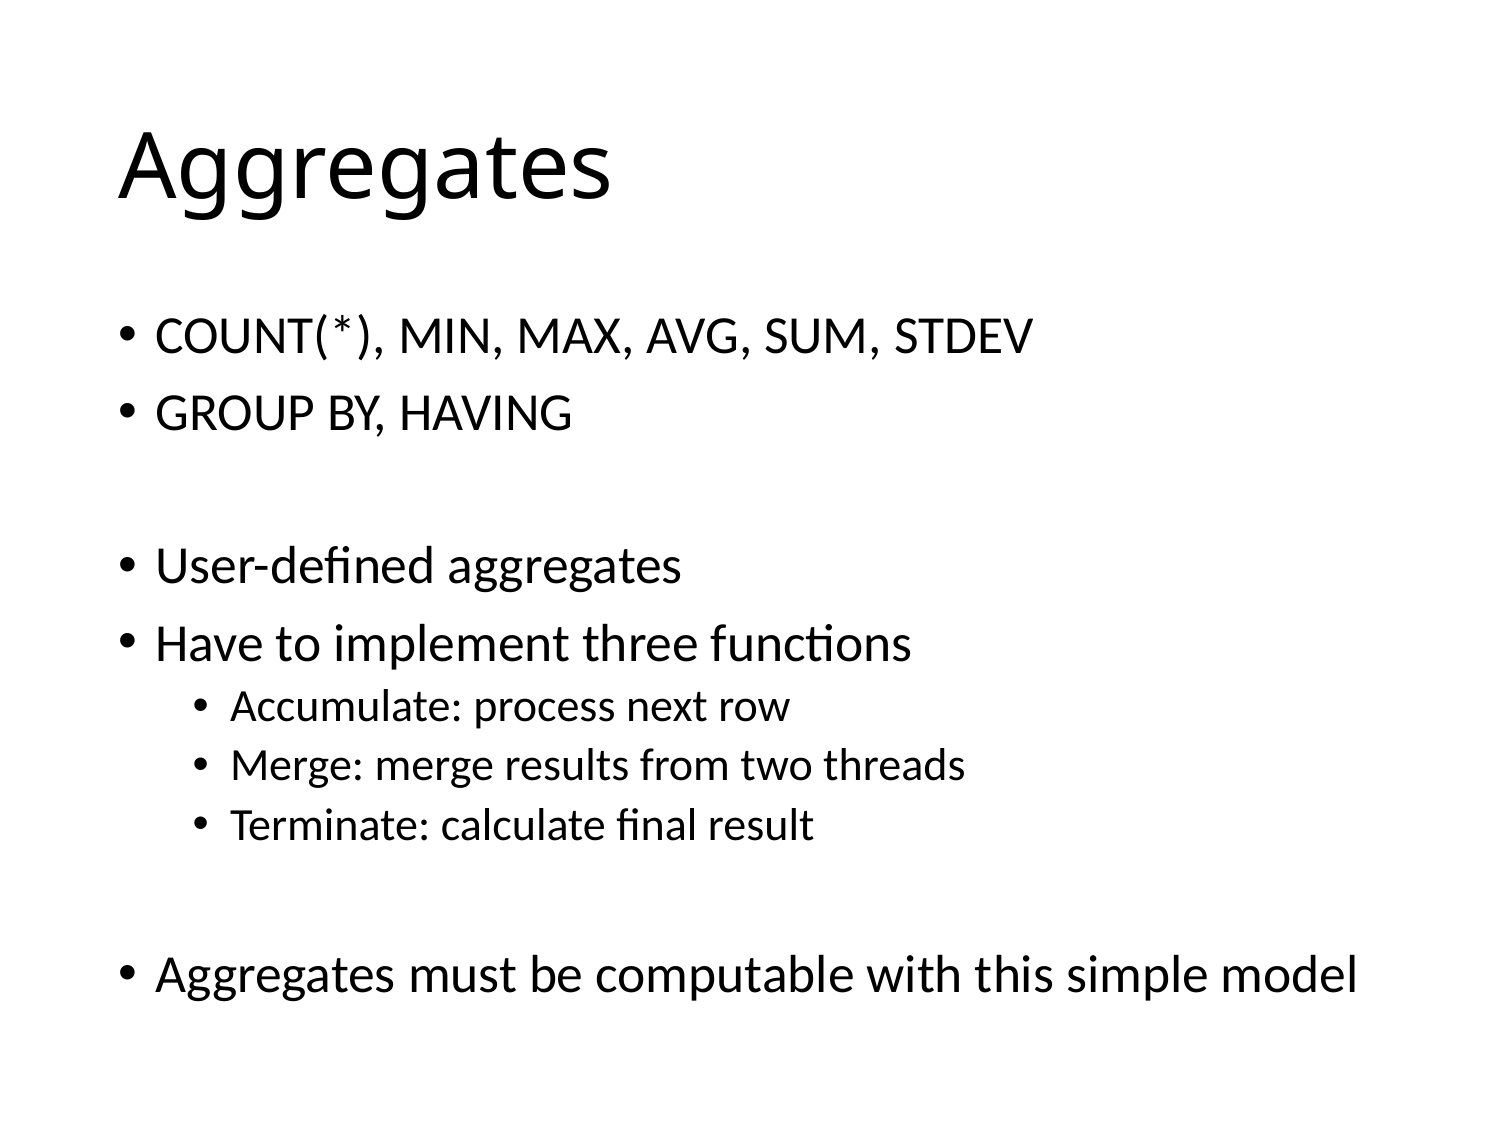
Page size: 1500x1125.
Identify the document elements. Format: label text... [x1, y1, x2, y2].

title Aggregates [103, 59, 1397, 278]
list COUNT(*), MIN, MAX, AVG, SUM, STDEV GROUP BY, HAVING User-defined aggregates Have to implement three functions Accumulate: process next row Merge: merge results from two threads Terminate: calculate final result Aggregates must be computable with this simple model [103, 299, 1397, 1014]
